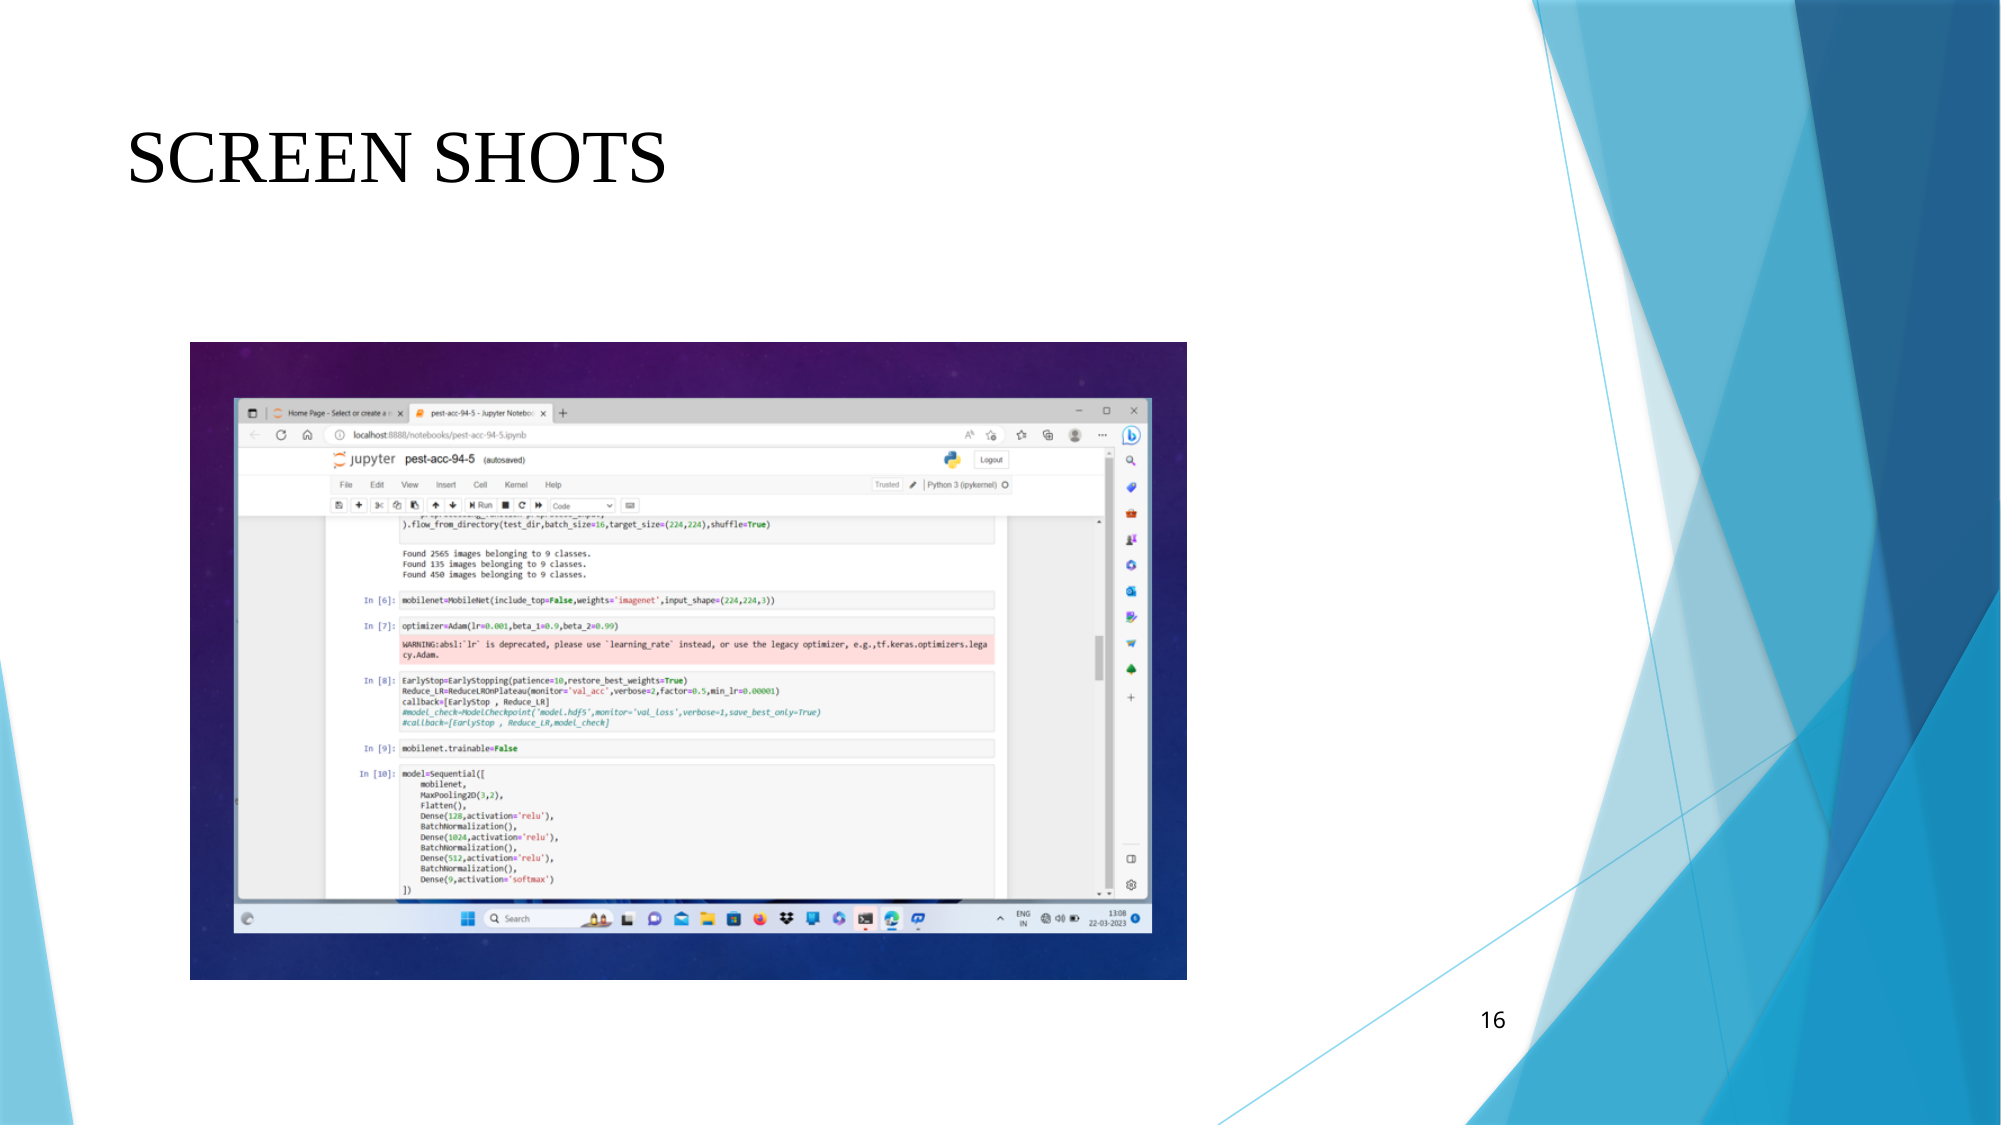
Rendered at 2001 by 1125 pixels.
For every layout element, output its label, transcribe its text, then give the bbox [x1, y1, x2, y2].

slide_number 16 [1409, 991, 1522, 1051]
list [190, 342, 1188, 980]
title SCREEN SHOTS [111, 99, 1522, 317]
